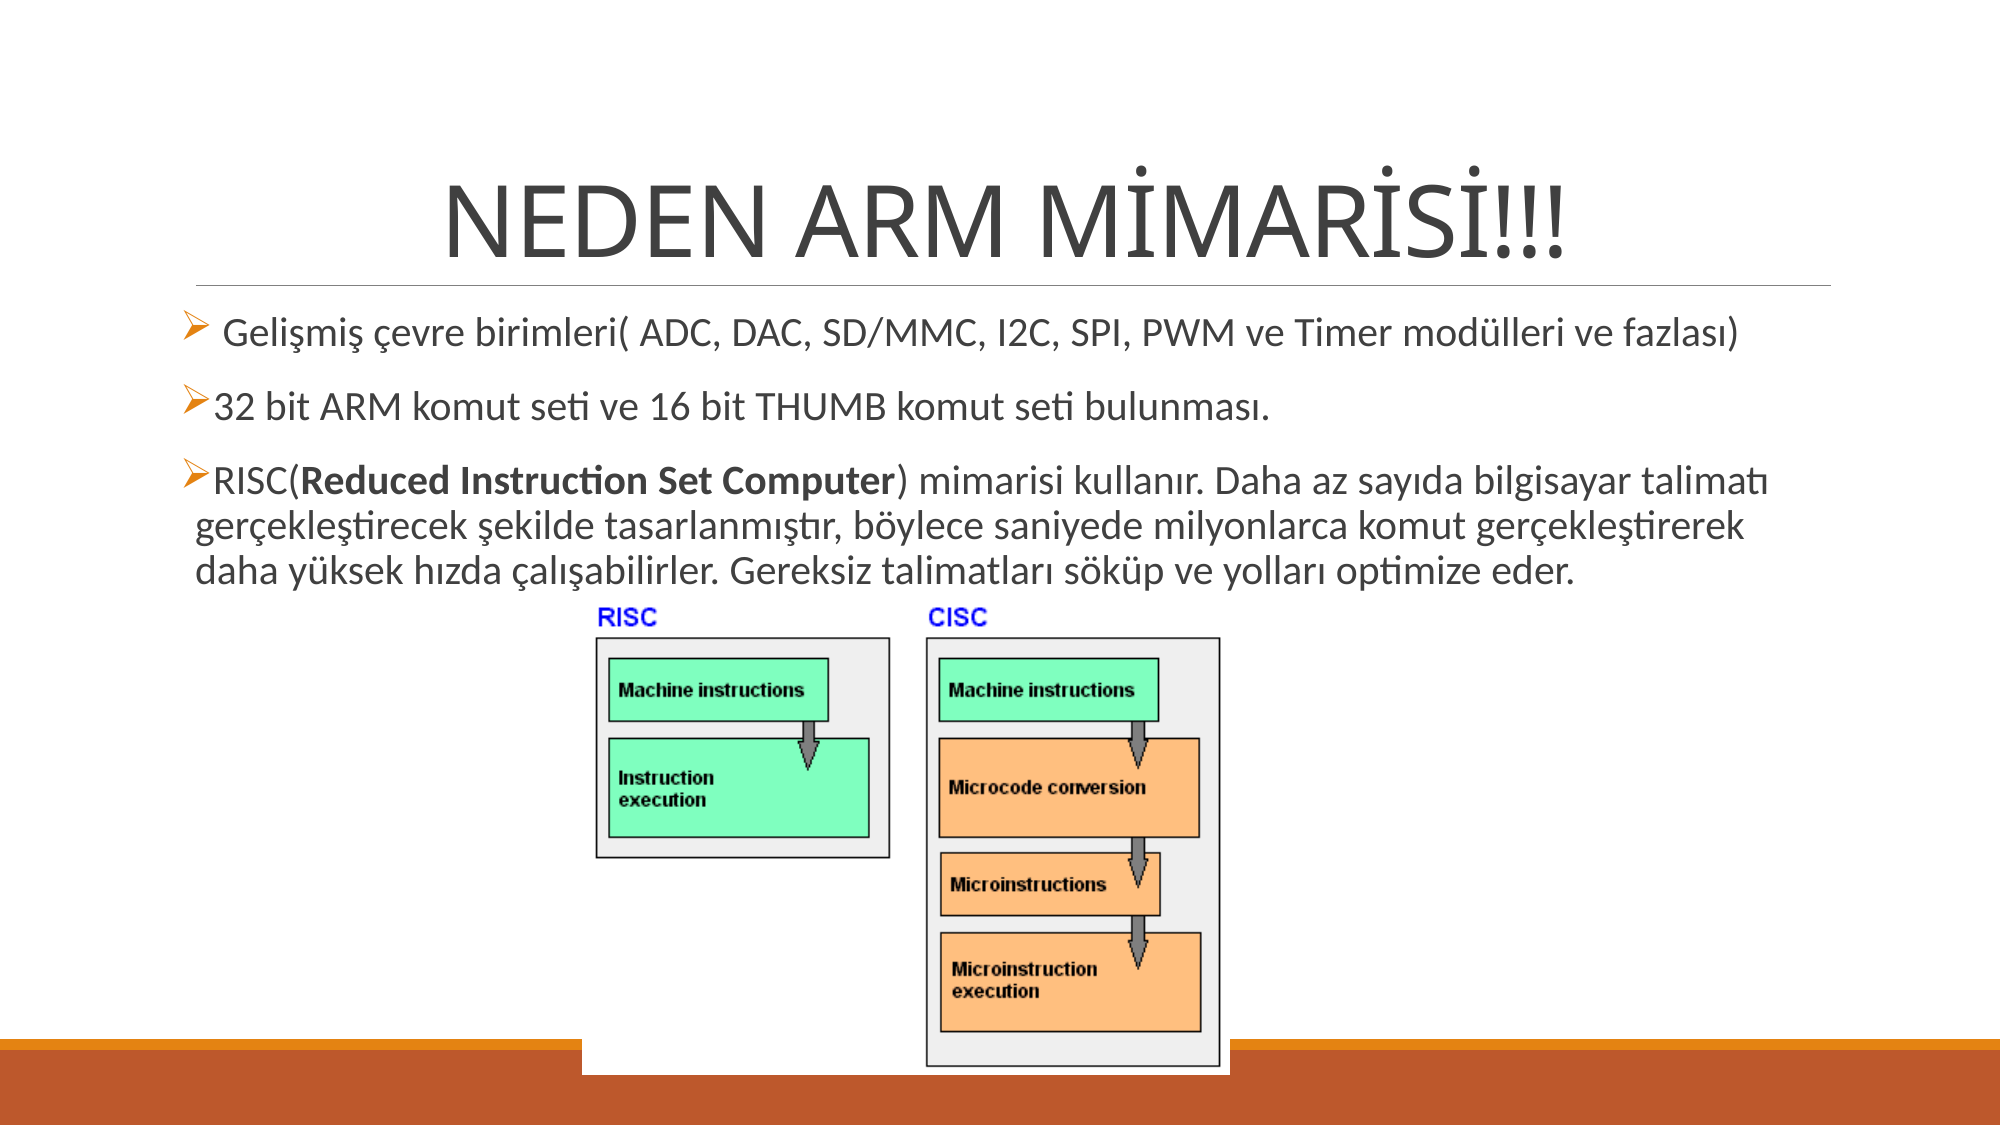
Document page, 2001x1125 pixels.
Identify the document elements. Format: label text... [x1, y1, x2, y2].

title NEDEN ARM MİMARİSİ!!! [180, 47, 1830, 285]
picture [582, 600, 1231, 1075]
list Gelişmiş çevre birimleri( ADC, DAC, SD/MMC, I2C, SPI, PWM ve Timer modülleri ve fazlası) 32 bit ARM komut seti ve 16 bit THUMB komut seti bulunması. RISC(Reduced Instruction Set Computer) mimarisi kullanır. Daha az sayıda bilgisayar talimatı gerçekleştirecek şekilde tasarlanmıştır, böylece saniyede milyonlarca komut gerçekleştirerek daha yüksek hızda çalışabilirler. Gereksiz talimatları söküp ve yolları optimize eder. [180, 302, 1830, 963]
